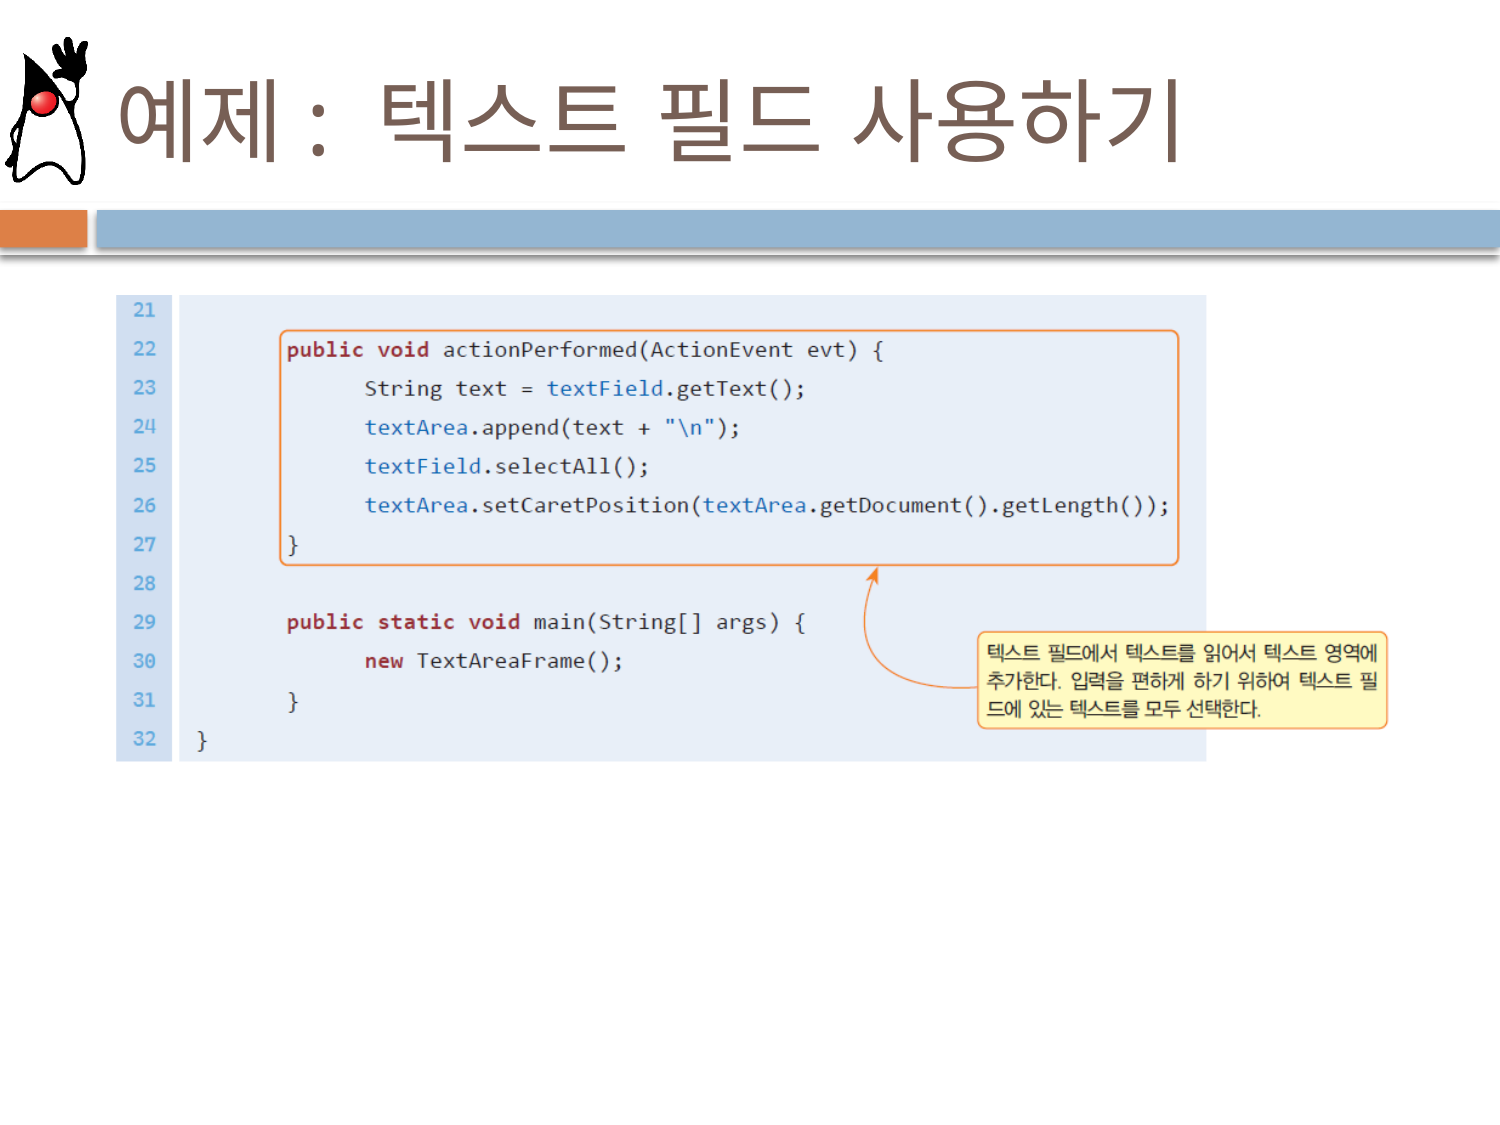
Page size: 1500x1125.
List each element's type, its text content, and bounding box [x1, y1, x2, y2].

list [109, 295, 1391, 764]
picture [5, 37, 88, 185]
title 예제: 텍스트 필드 사용하기 [100, 37, 1438, 200]
